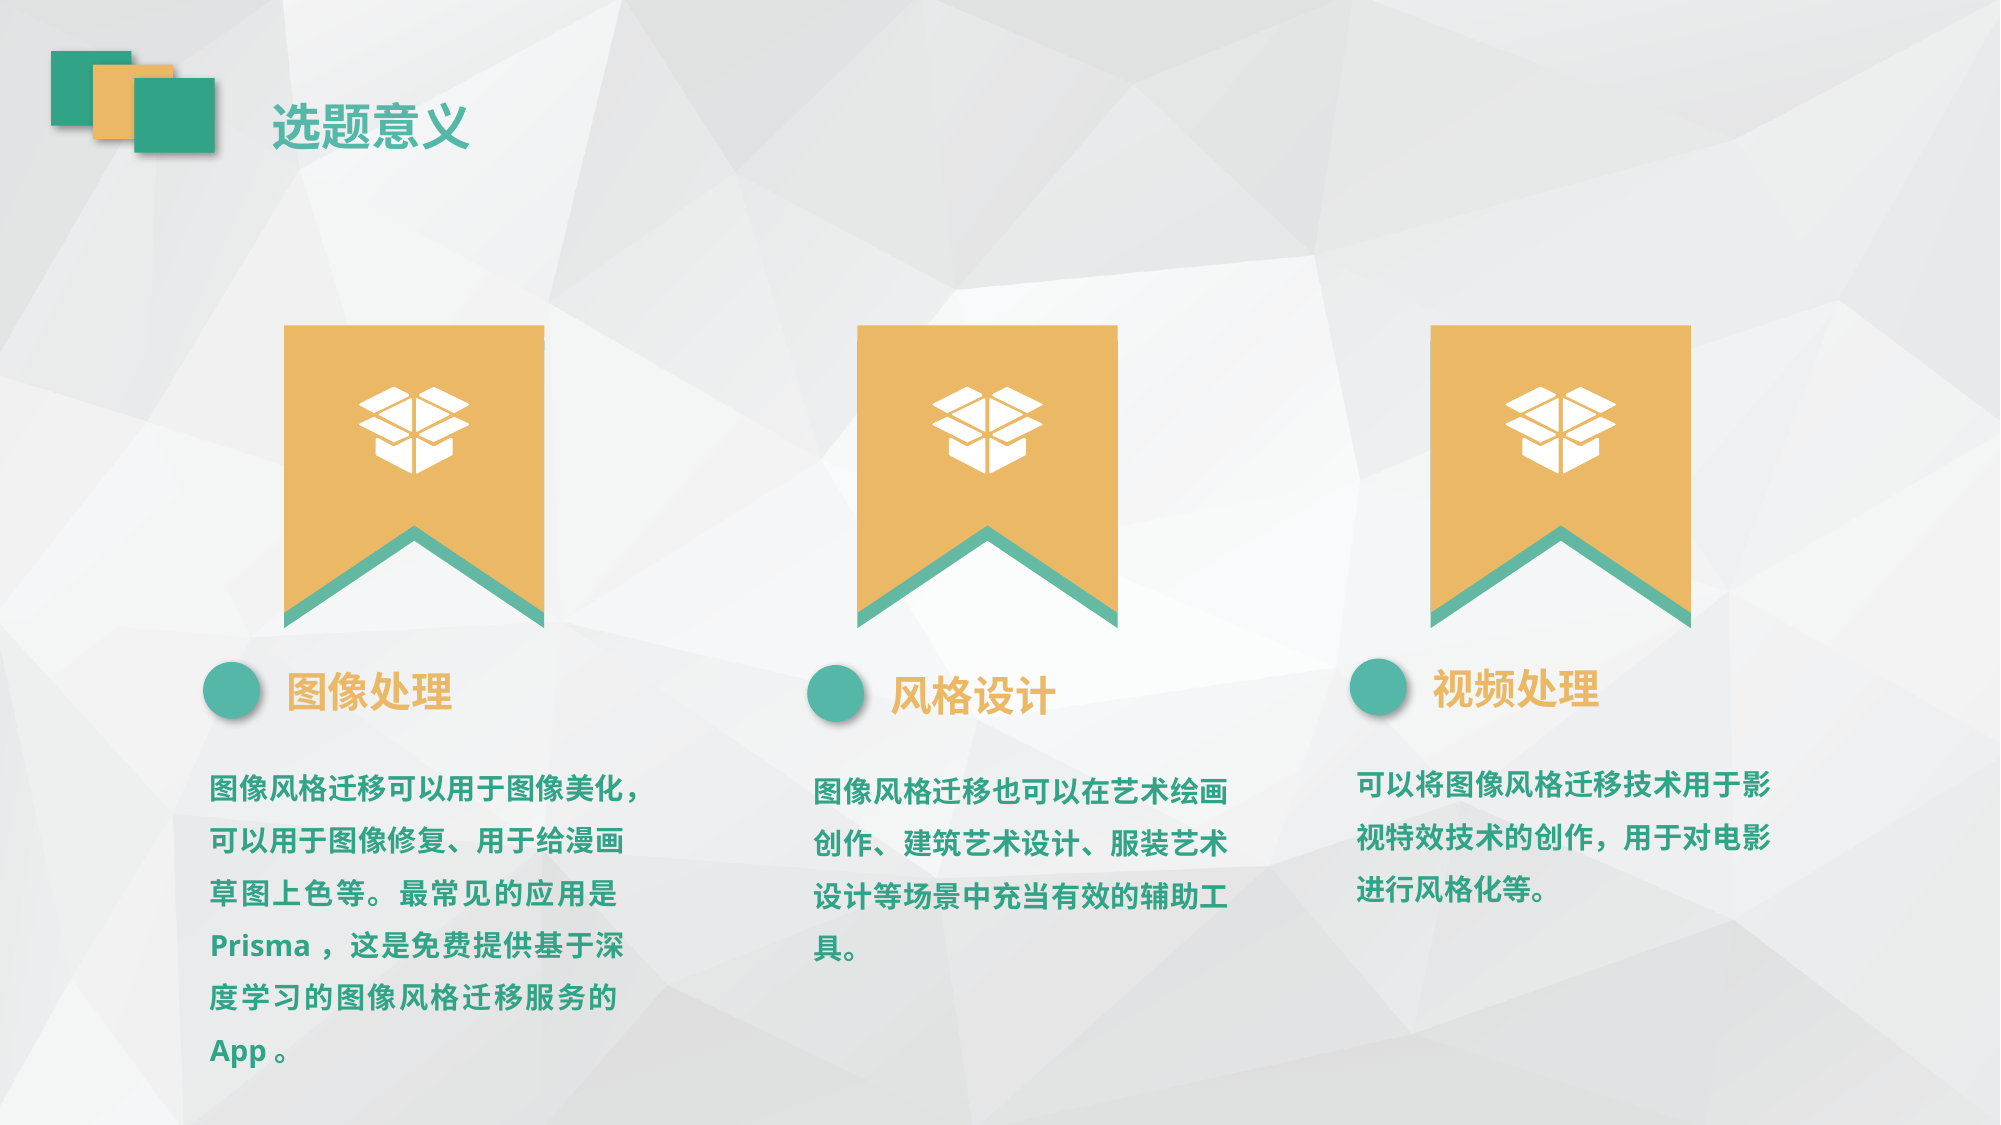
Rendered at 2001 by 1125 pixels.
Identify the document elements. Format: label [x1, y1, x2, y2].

text_box [1430, 325, 1691, 629]
text_box [807, 661, 1230, 962]
text_box [202, 658, 626, 1071]
text_box [1349, 655, 1772, 902]
text_box [284, 325, 545, 629]
picture [0, 0, 2000, 1125]
text_box [857, 325, 1118, 629]
text_box [51, 51, 653, 165]
